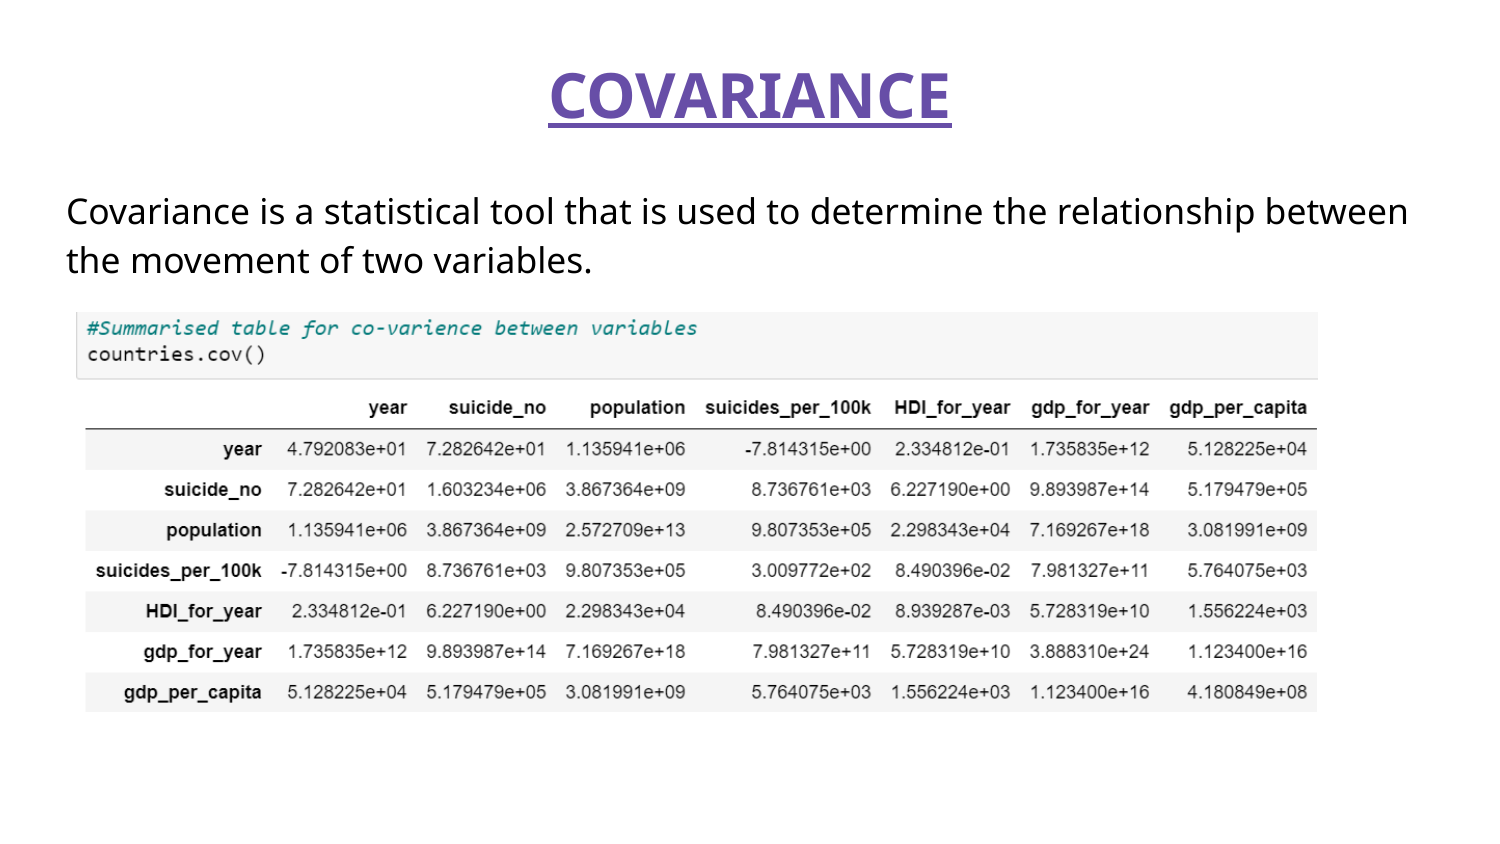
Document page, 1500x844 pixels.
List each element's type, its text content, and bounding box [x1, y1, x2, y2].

picture [70, 312, 1318, 712]
list Covariance is a statistical tool that is used to determine the relationship between the movement of two variables. [51, 167, 1449, 750]
title COVARIANCE [51, 40, 1449, 135]
